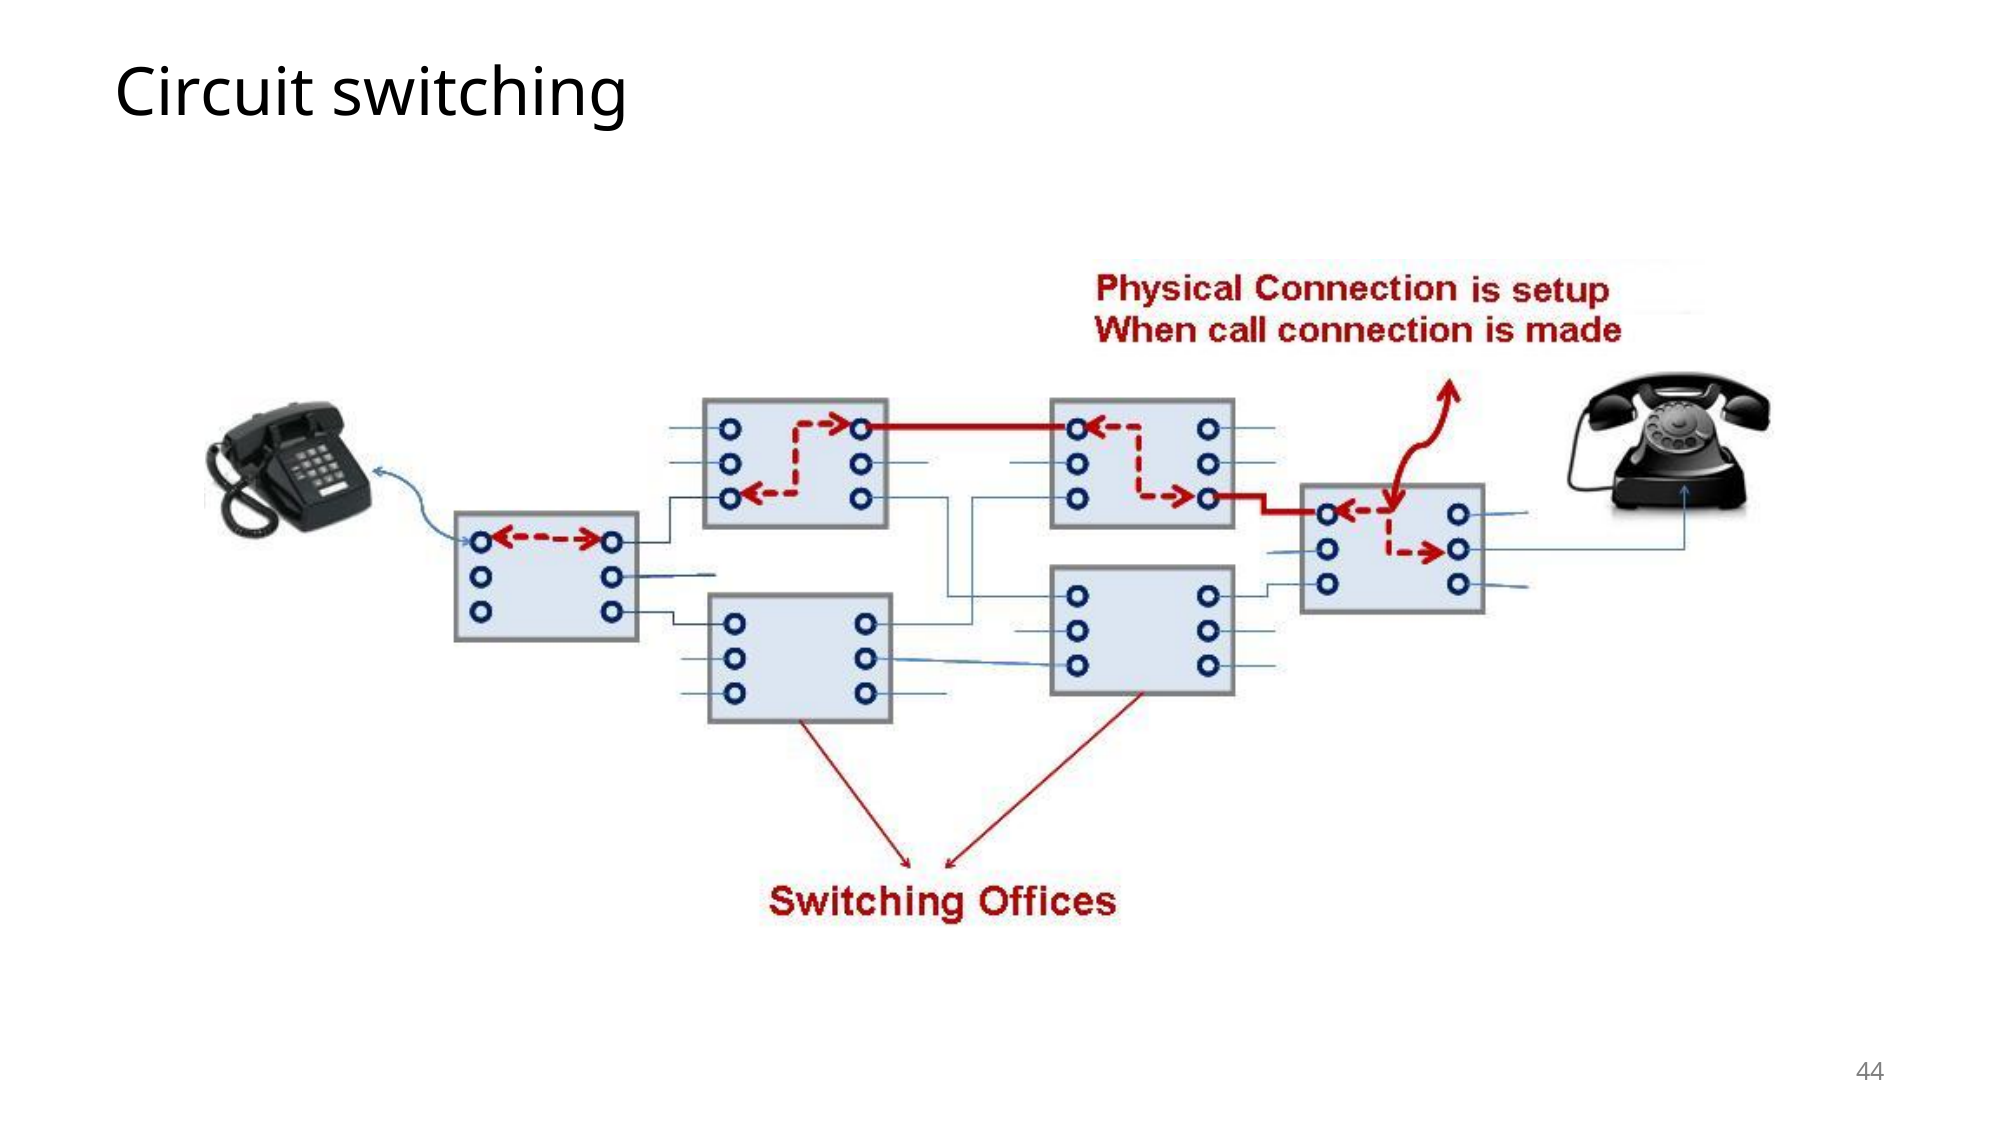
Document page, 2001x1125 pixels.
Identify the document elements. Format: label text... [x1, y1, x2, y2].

slide_number 44 [1749, 1042, 1900, 1103]
title Circuit switching [99, 37, 1900, 150]
picture [204, 259, 1795, 933]
